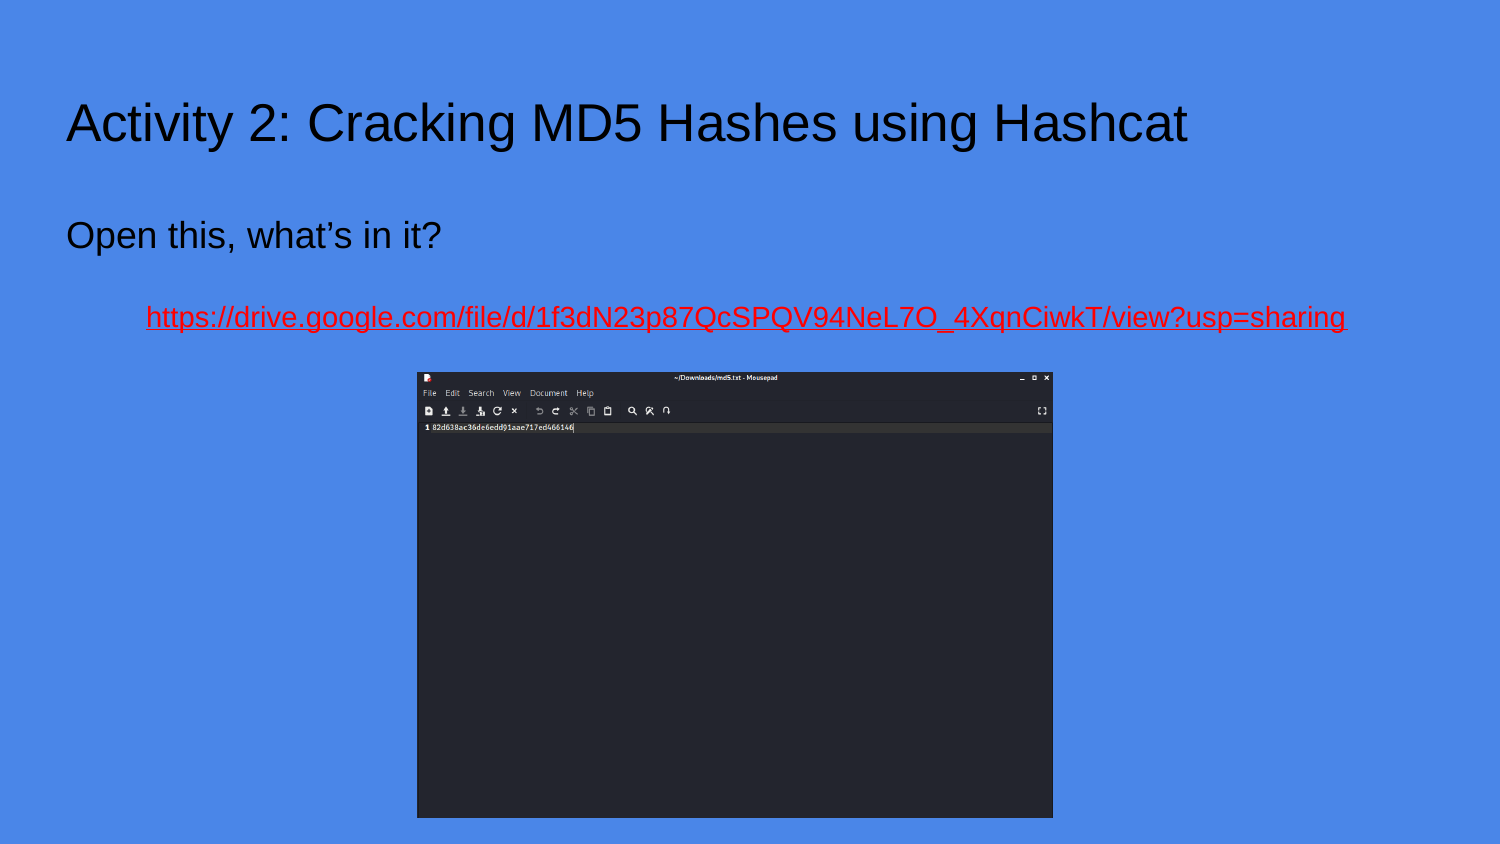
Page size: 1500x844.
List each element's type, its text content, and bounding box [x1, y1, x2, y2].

title Activity 2: Cracking MD5 Hashes using Hashcat [51, 72, 1449, 167]
list Open this, what’s in it? [51, 189, 1449, 283]
text_box https://drive.google.com/file/d/1f3dN23p87QcSPQV94NeL7O_4XqnCiwkT/view?usp=sharing [131, 282, 1369, 348]
picture [417, 372, 1053, 818]
